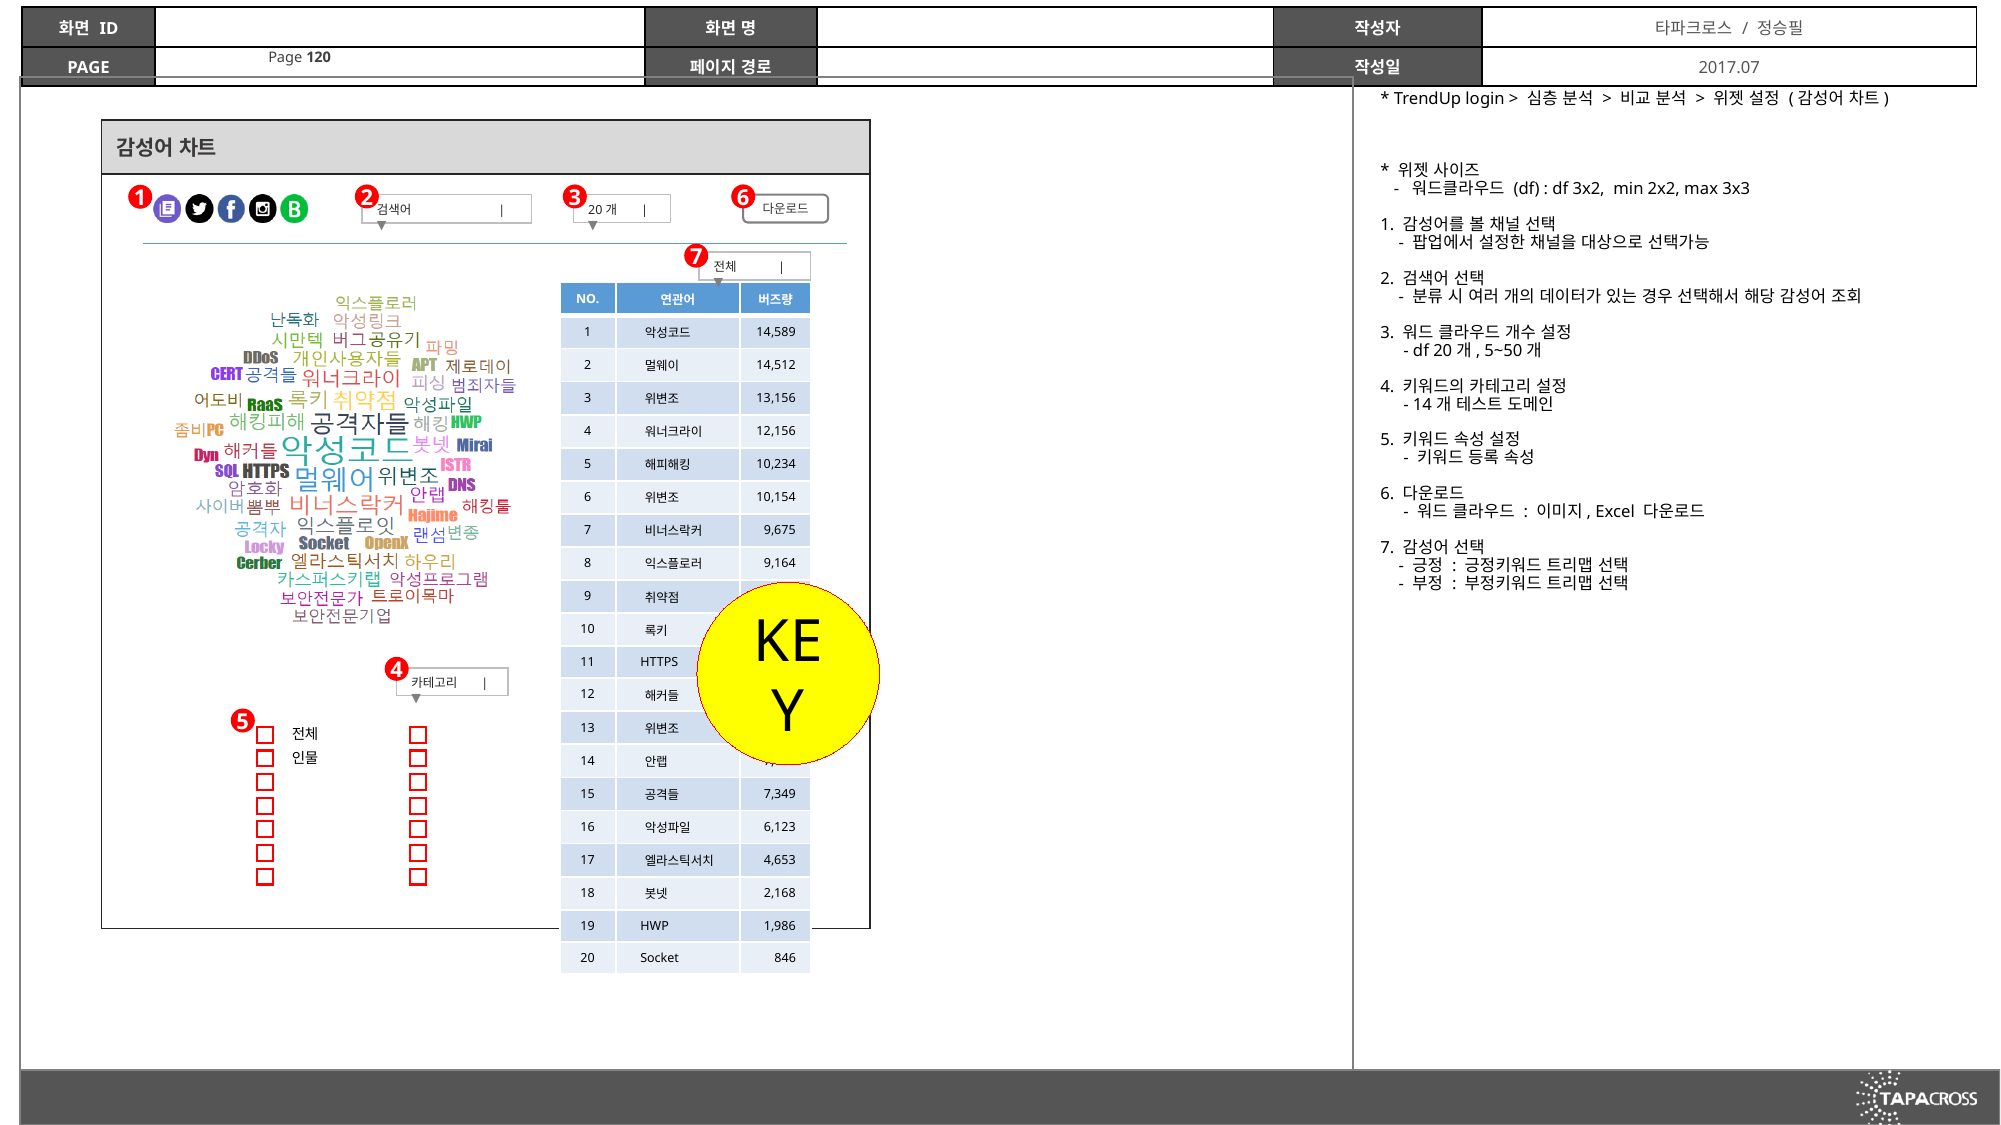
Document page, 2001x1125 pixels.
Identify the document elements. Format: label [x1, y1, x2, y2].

table_cell [561, 929, 615, 941]
table_cell [741, 943, 810, 973]
picture [149, 273, 550, 639]
table_cell [741, 929, 810, 941]
table_cell [561, 943, 615, 973]
picture [153, 194, 308, 223]
text_box [101, 120, 880, 929]
picture [1855, 1064, 1977, 1125]
list [1365, 82, 1977, 1053]
table_cell [617, 943, 739, 973]
table_cell [617, 929, 739, 941]
